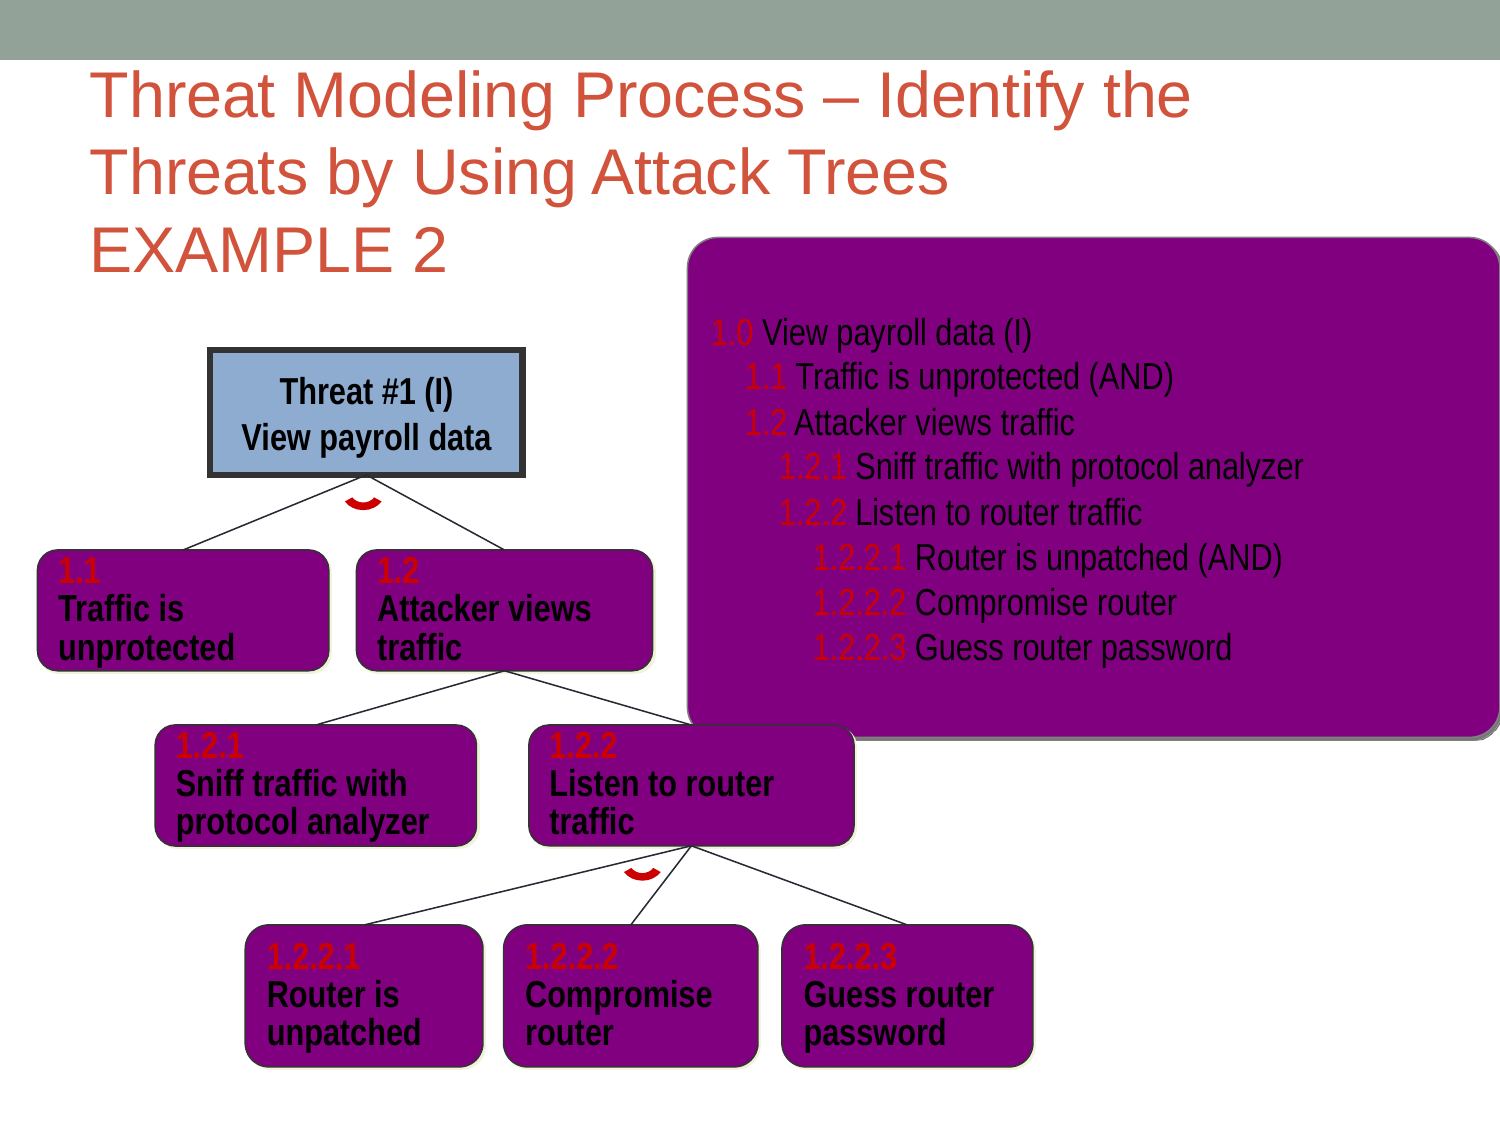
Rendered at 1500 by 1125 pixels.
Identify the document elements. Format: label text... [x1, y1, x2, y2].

text_box 1.0 View payroll data (I) 1.1 Traffic is unprotected (AND) 1.2 Attacker views traffic 1.2.1 Sniff traffic with protocol analyzer 1.2.2 Listen to router traffic 1.2.2.1 Router is unpatched (AND) 1.2.2.2 Compromise router 1.2.2.3 Guess router password [687, 237, 1500, 738]
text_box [37, 349, 1033, 1067]
title Threat Modeling Process – Identify the Threats by Using Attack Trees EXAMPLE 2 [75, 87, 1425, 250]
